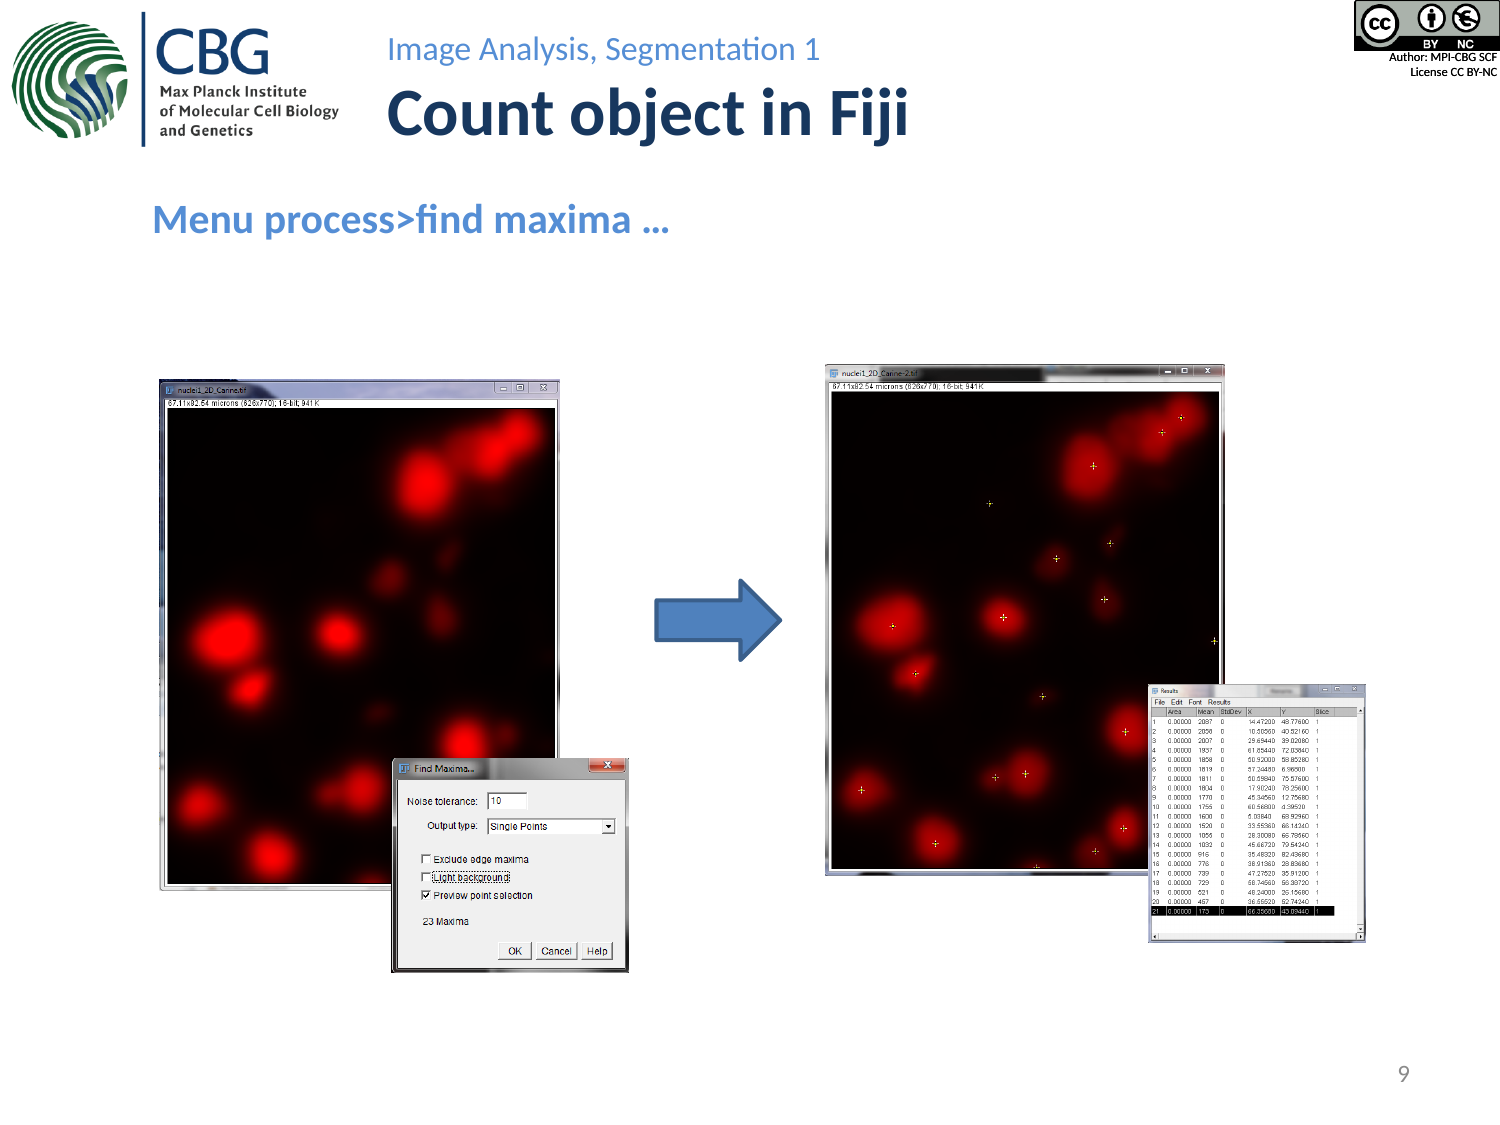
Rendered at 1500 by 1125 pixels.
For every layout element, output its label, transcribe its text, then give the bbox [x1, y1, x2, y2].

slide_number 9 [1074, 1042, 1425, 1103]
picture [824, 364, 1366, 943]
picture [159, 379, 629, 974]
picture [11, 11, 339, 147]
text_box [654, 578, 783, 662]
title Image Analysis, Segmentation 1 Count object in Fiji [372, 19, 1500, 157]
picture [1354, 0, 1500, 19]
text_box Menu process>find maxima … [137, 184, 1025, 250]
